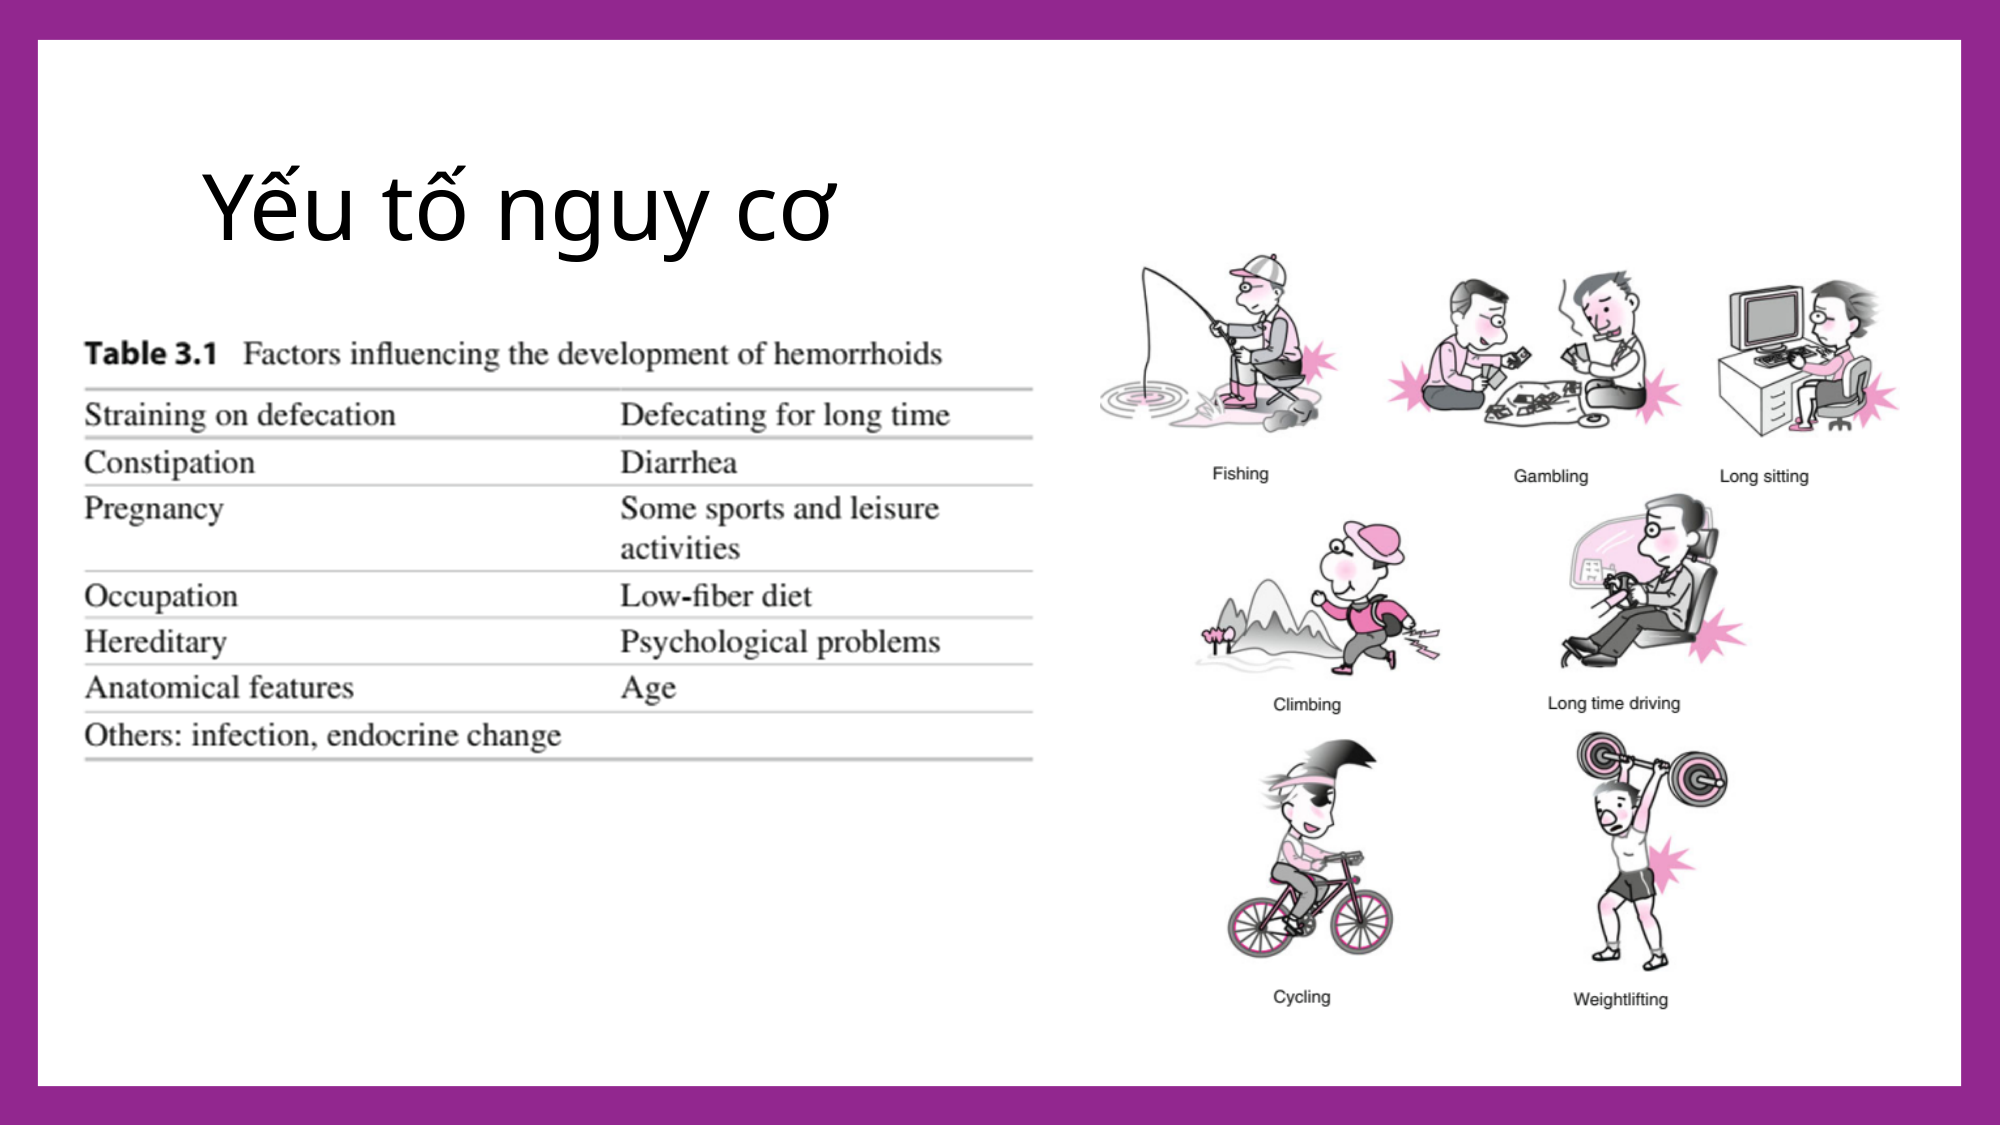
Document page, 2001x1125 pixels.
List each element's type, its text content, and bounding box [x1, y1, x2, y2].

picture [68, 322, 1053, 770]
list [1099, 245, 1900, 1026]
title Yếu tố nguy cơ [187, 99, 1808, 323]
